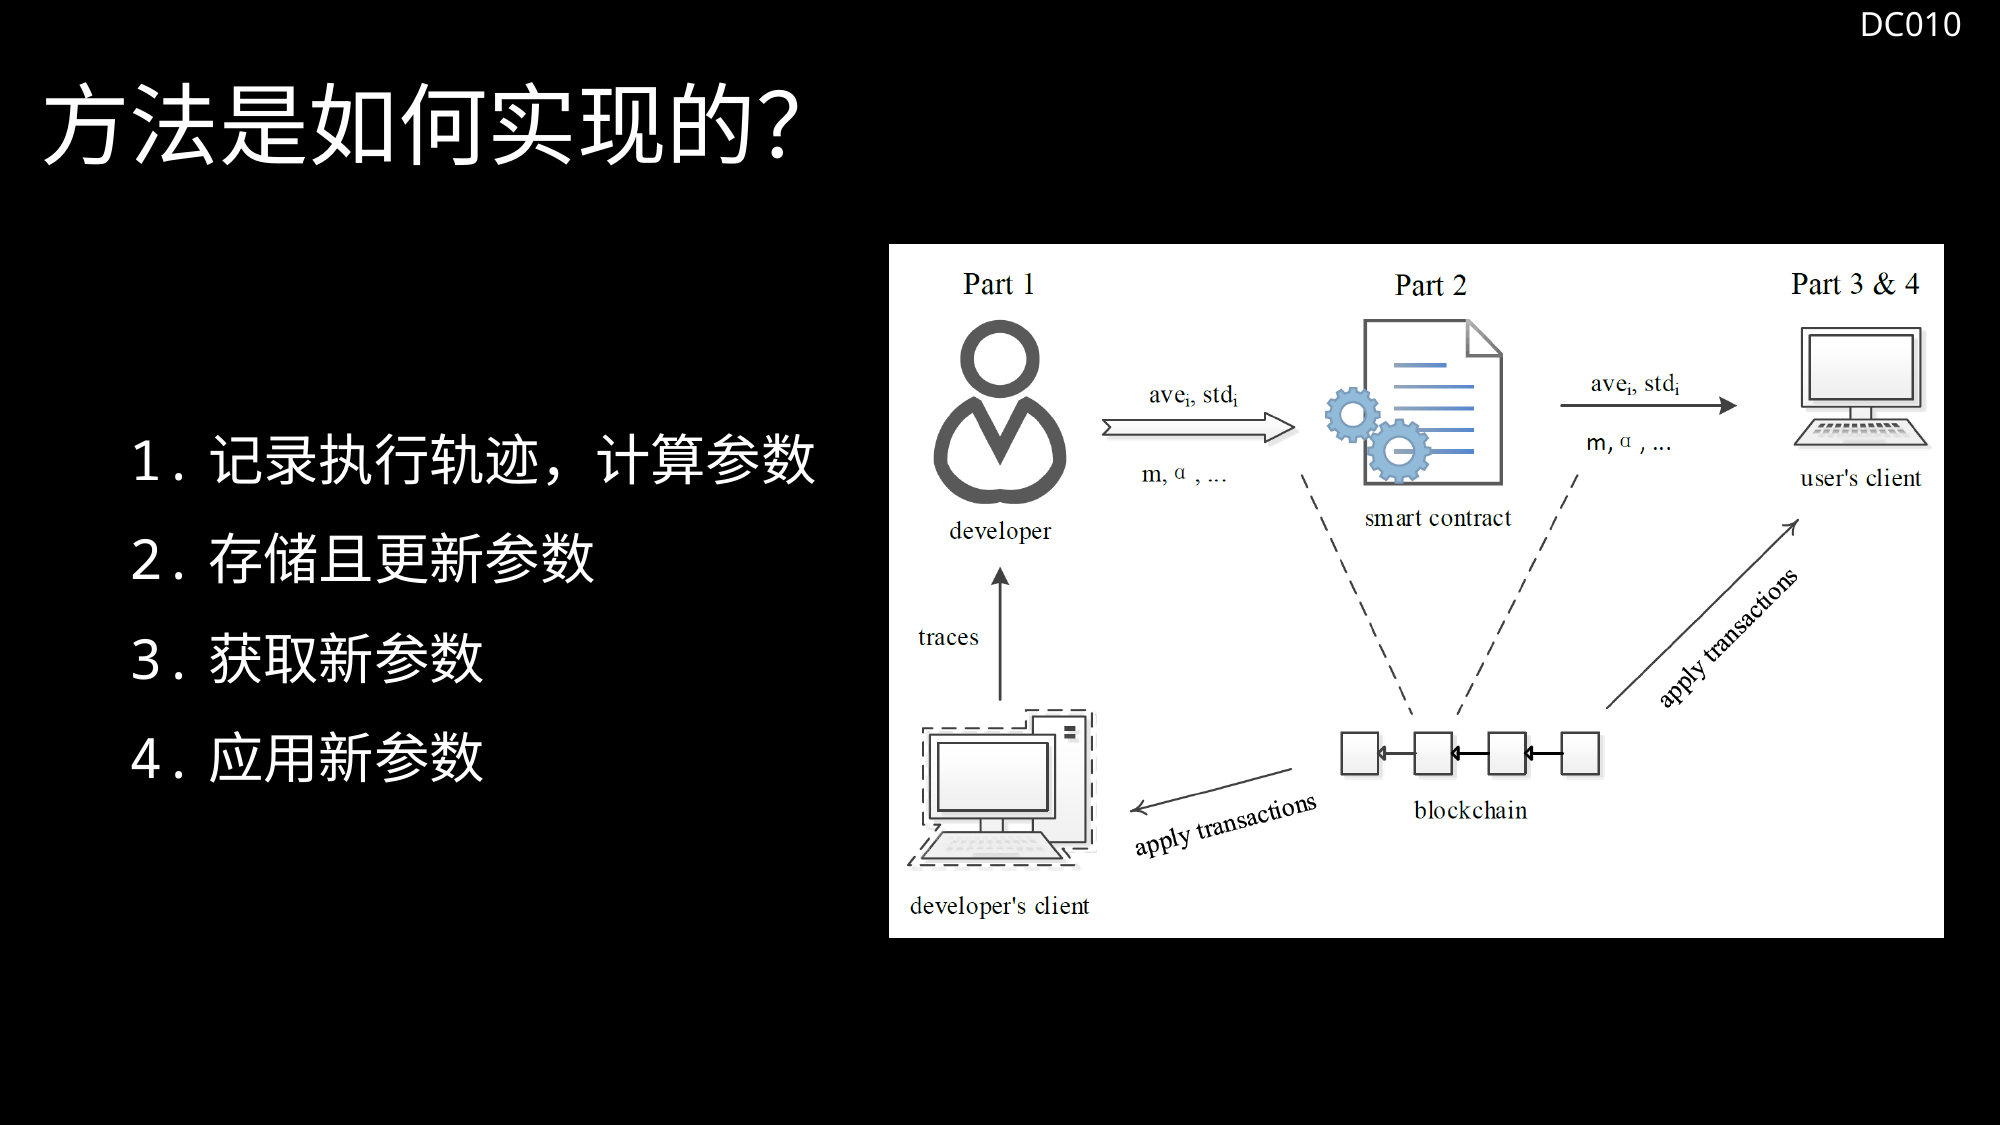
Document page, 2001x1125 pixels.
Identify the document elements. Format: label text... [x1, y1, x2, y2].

text_box 方法是如何实现的？ [25, 7, 1968, 185]
text_box DC010 [1844, 0, 2000, 74]
picture [889, 244, 1944, 938]
text_box 1.记录执行轨迹，计算参数 2.存储且更新参数 3.获取新参数 4.应用新参数 [14, 345, 865, 838]
